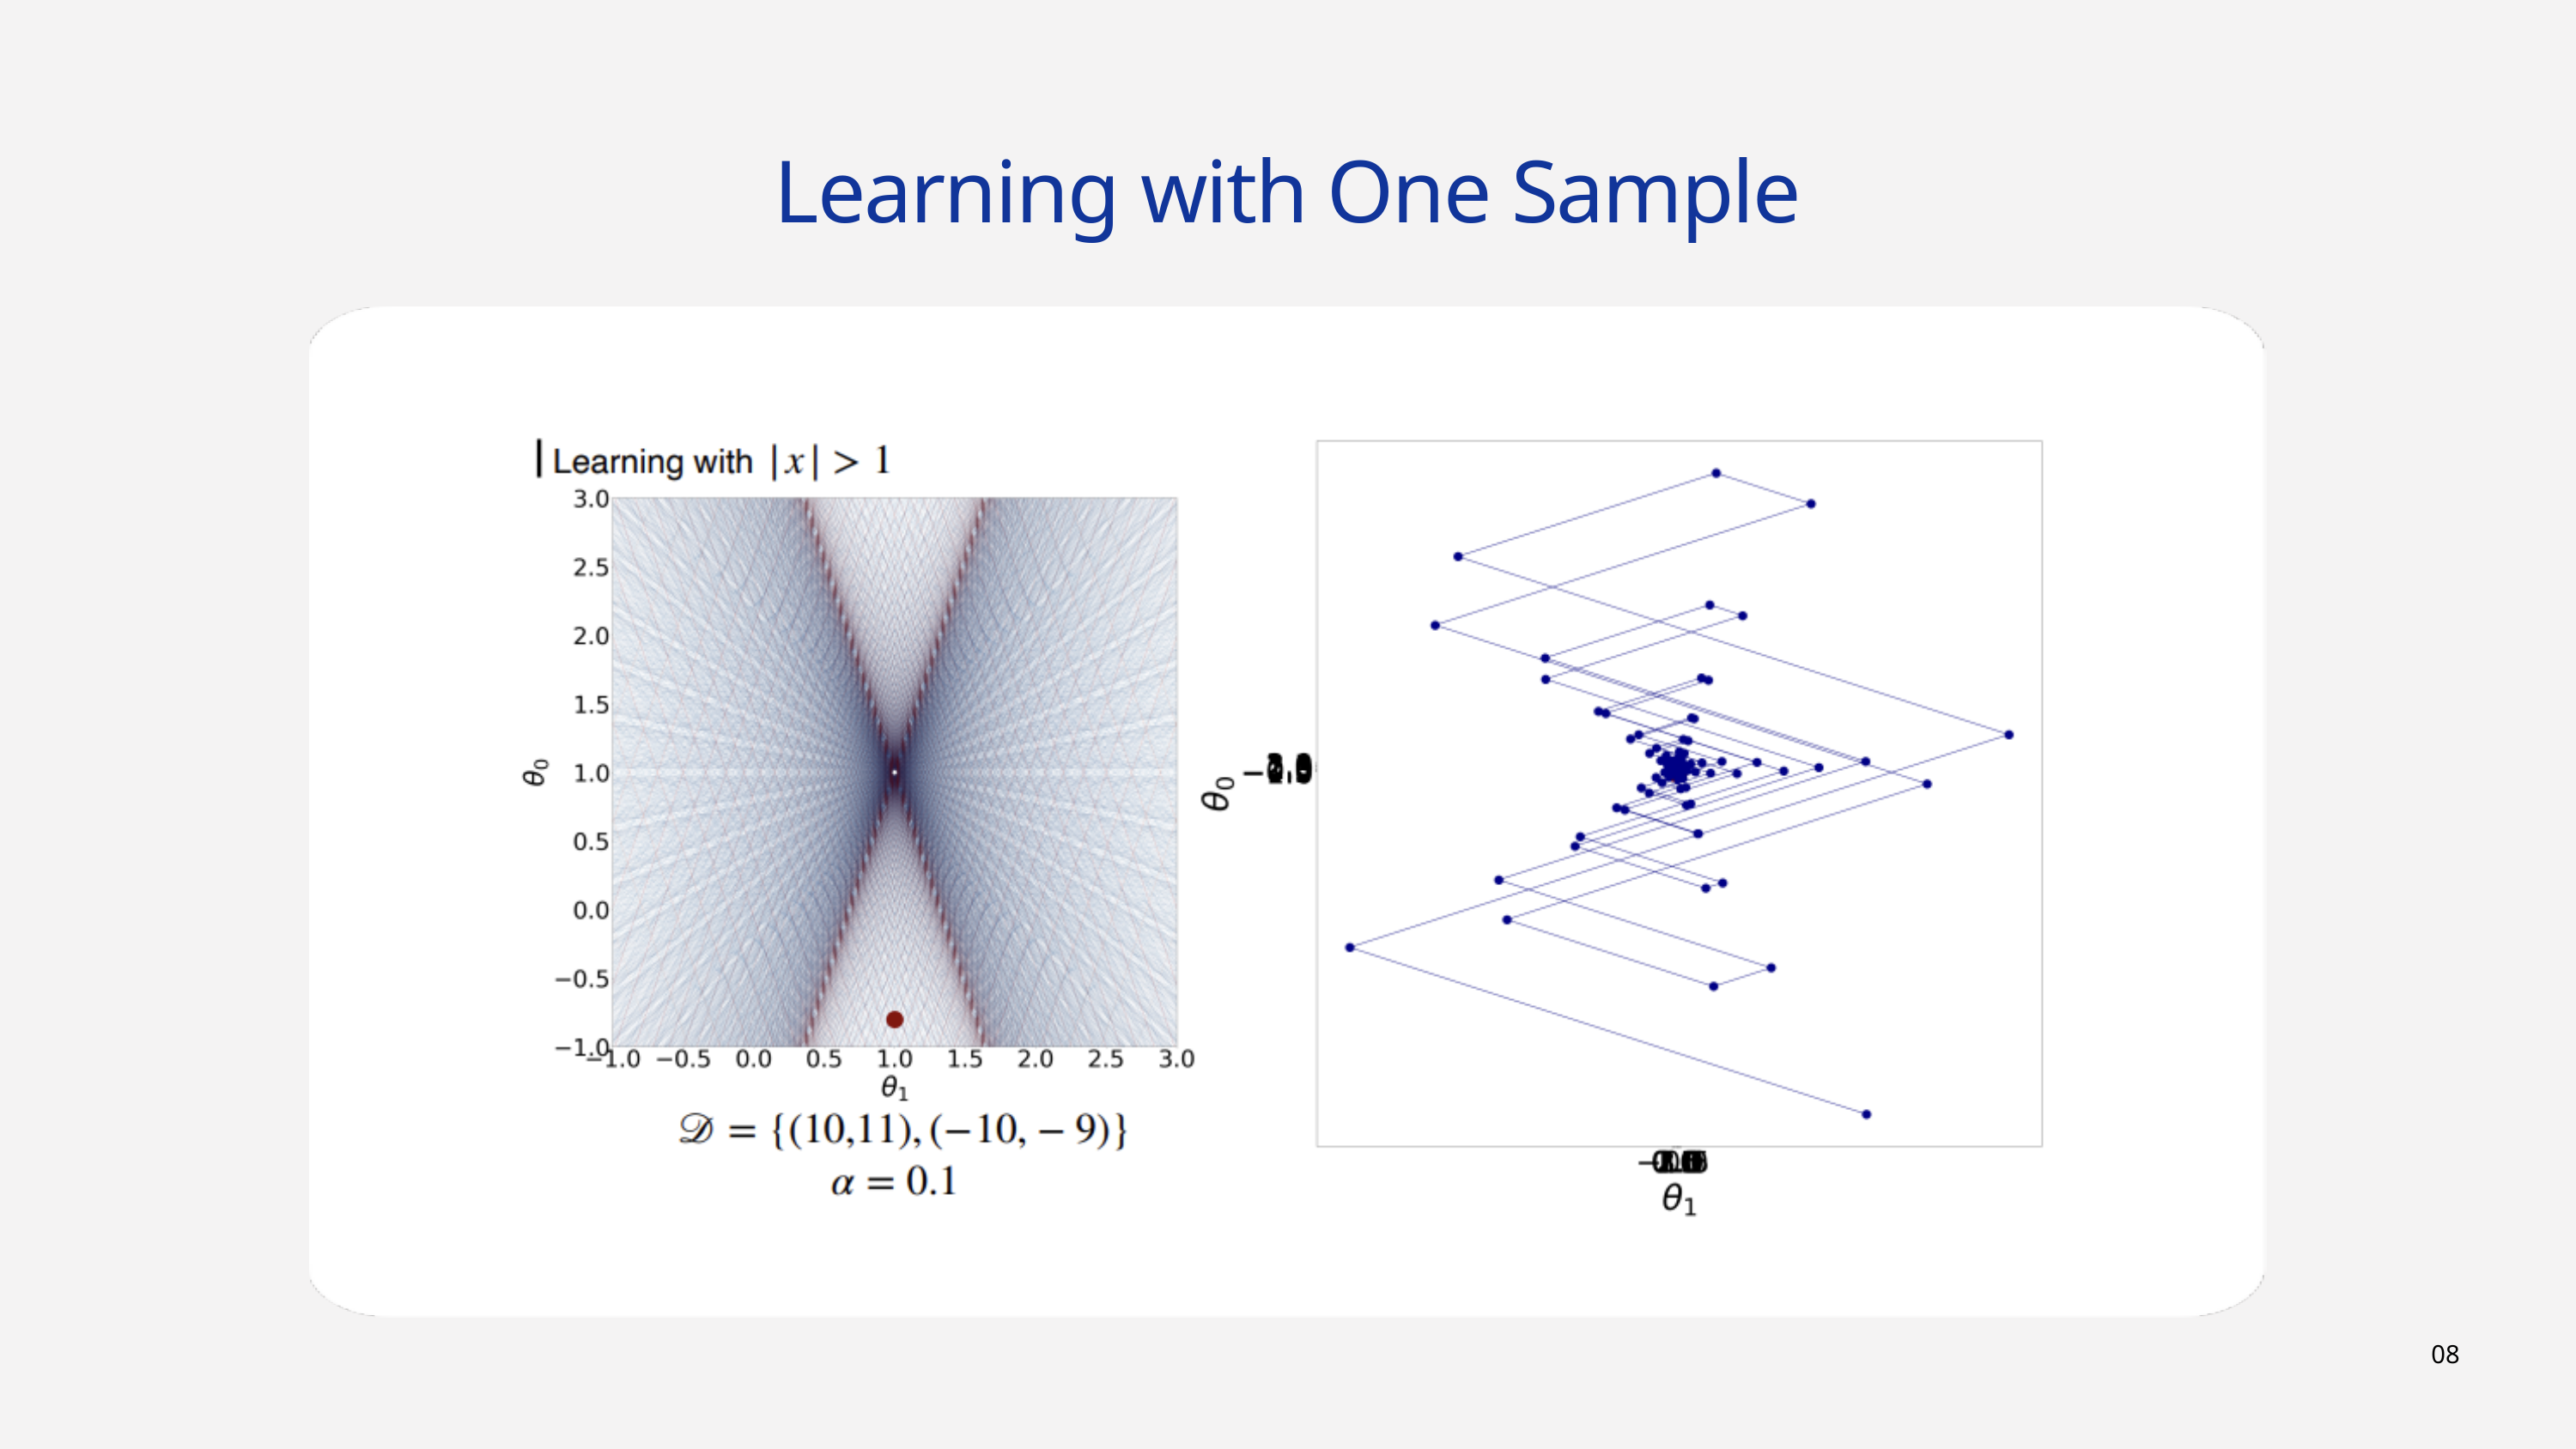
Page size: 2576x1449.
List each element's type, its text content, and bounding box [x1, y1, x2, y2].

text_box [309, 306, 2267, 1318]
text_box 08 [2385, 1331, 2473, 1375]
picture [450, 423, 2061, 1295]
text_box Learning with One Sample [309, 130, 2267, 246]
